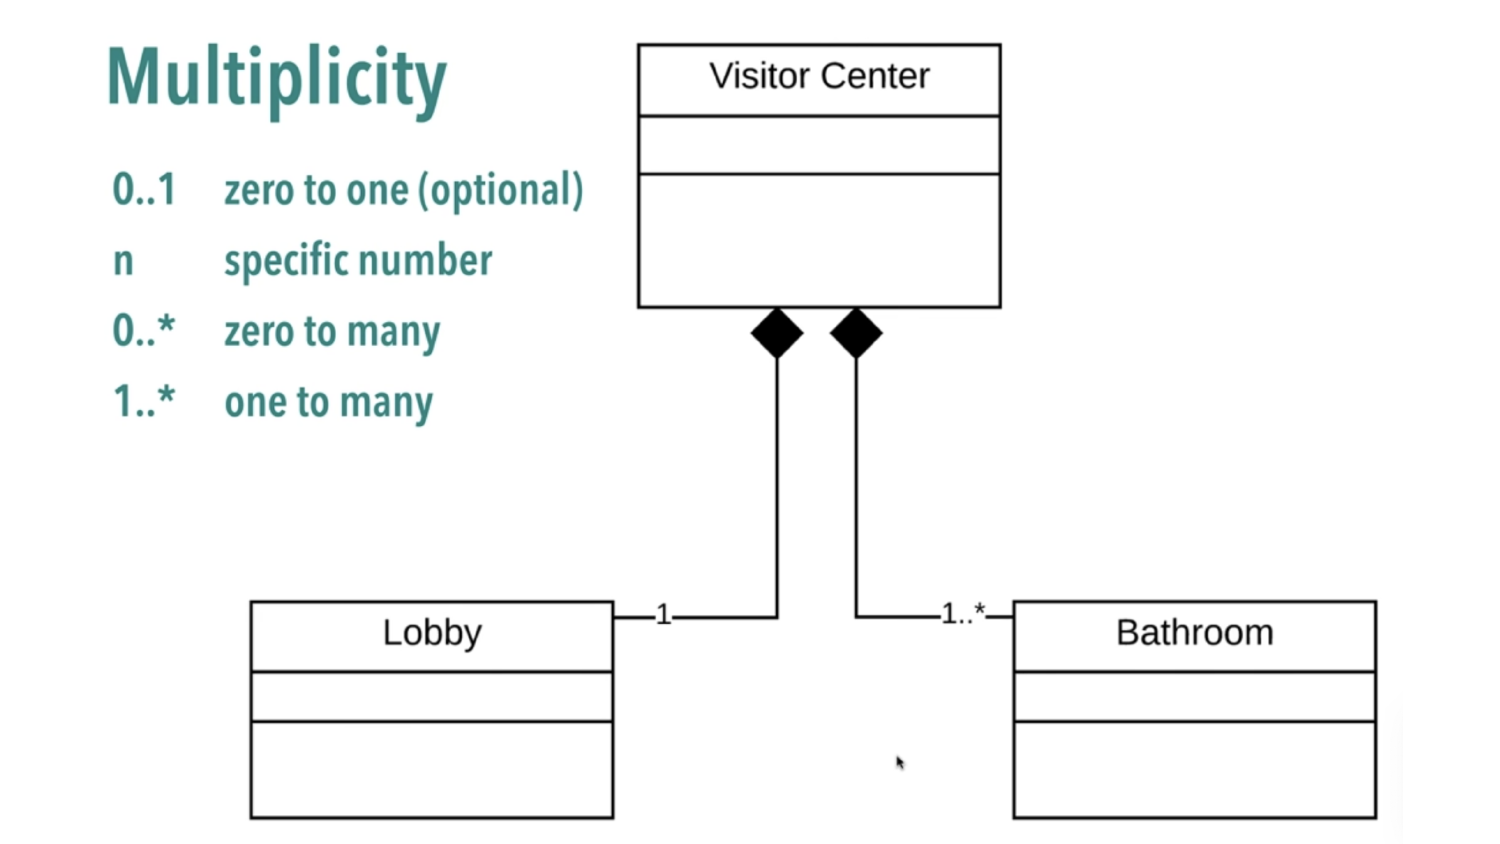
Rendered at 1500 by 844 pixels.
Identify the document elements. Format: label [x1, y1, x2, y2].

picture [96, 0, 1404, 844]
